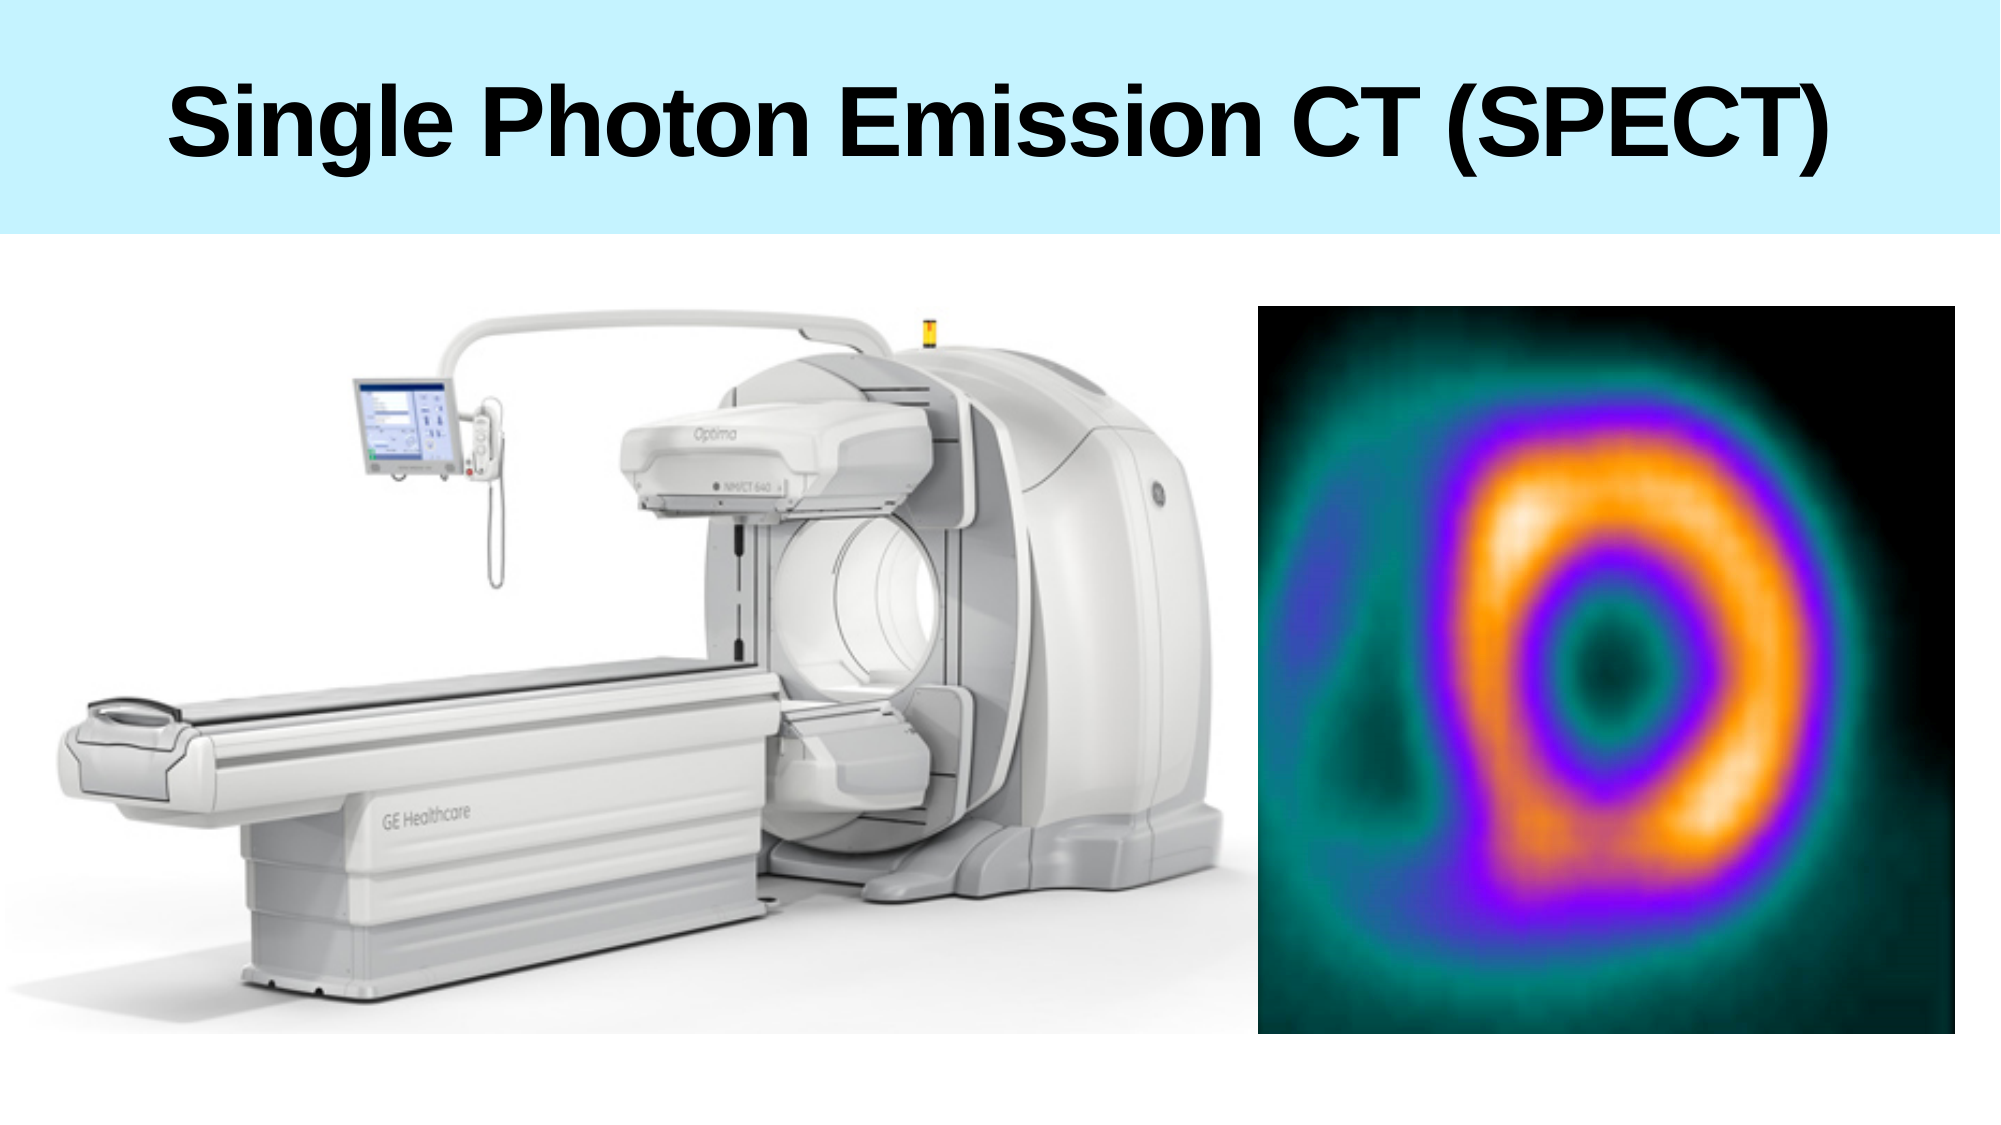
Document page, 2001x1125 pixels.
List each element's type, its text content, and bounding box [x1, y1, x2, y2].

title Single Photon Emission CT (SPECT) [0, 0, 2000, 234]
picture [4, 306, 1251, 1035]
picture [1258, 306, 1956, 1035]
